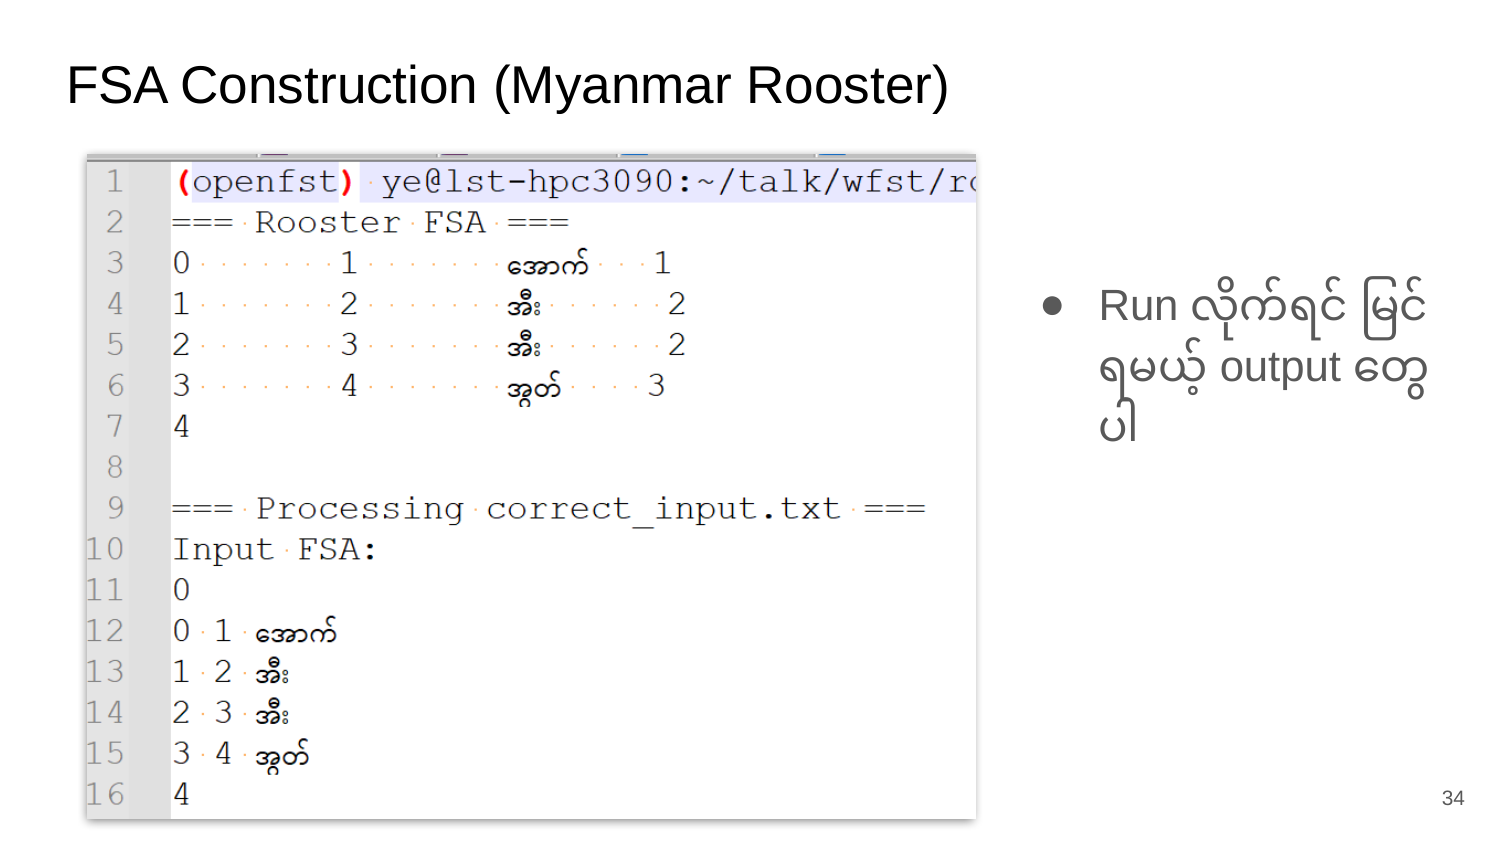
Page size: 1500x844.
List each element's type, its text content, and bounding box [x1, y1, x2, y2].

picture [87, 154, 976, 819]
list Run လိုက်ရင် မြင်ရမယ့် output တွေပါ [1008, 254, 1449, 605]
slide_number ‹#› [1389, 764, 1480, 830]
title FSA Construction (Myanmar Rooster) [51, 35, 1449, 130]
